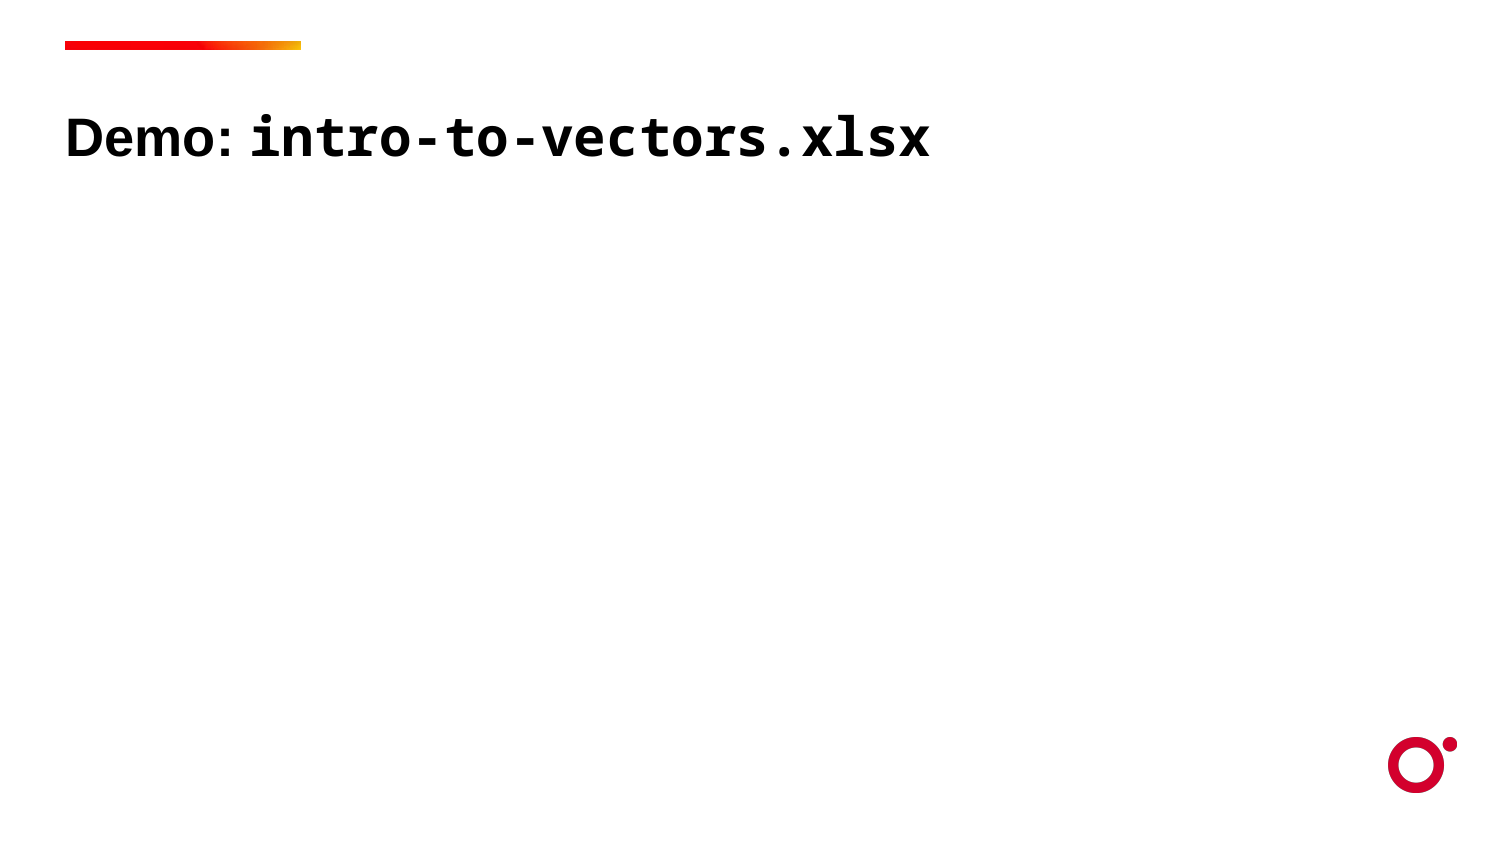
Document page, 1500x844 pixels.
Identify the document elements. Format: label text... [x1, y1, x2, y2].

picture [65, 41, 301, 50]
text_box Demo: intro-to-vectors.xlsx [65, 57, 1409, 169]
picture [1388, 737, 1457, 793]
